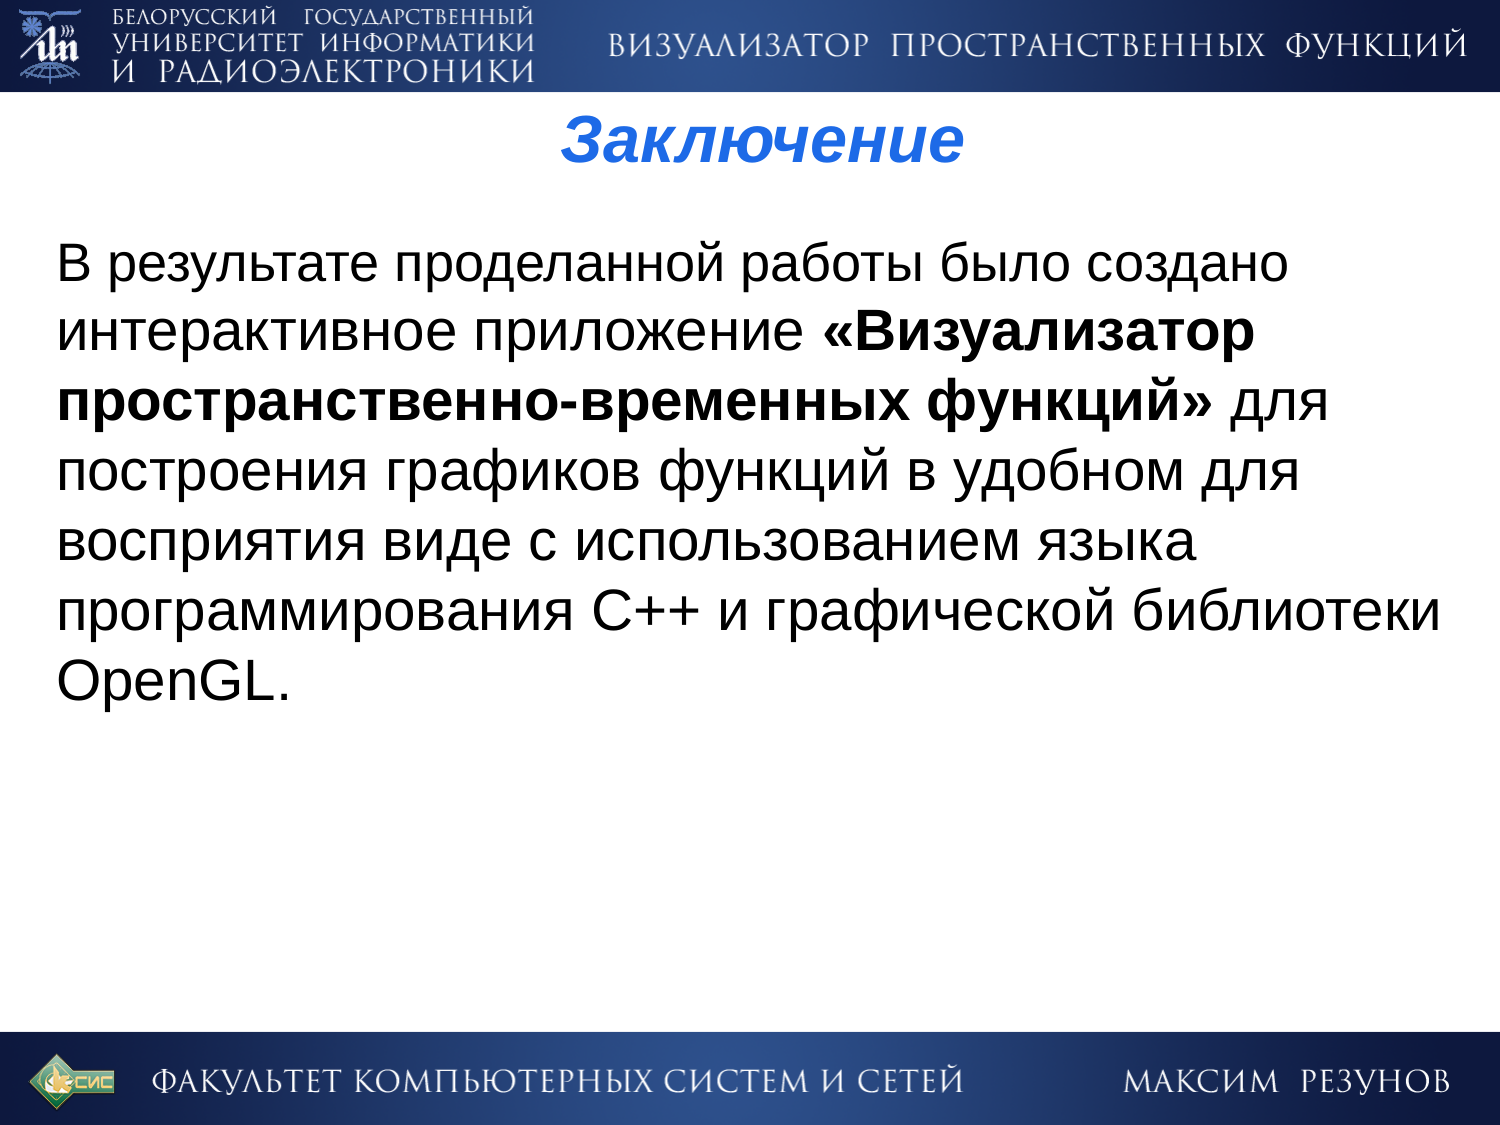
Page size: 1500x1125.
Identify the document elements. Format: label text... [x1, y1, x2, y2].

text_box В результате проделанной работы было создано интерактивное приложение «Визуализатор пространственно-временных функций» для построения графиков функций в удобном для восприятия виде с использованием языка программирования С++ и графической библиотеки OpenGL. [41, 219, 1483, 720]
picture [0, 0, 1500, 1125]
text_box Заключение [545, 88, 981, 184]
